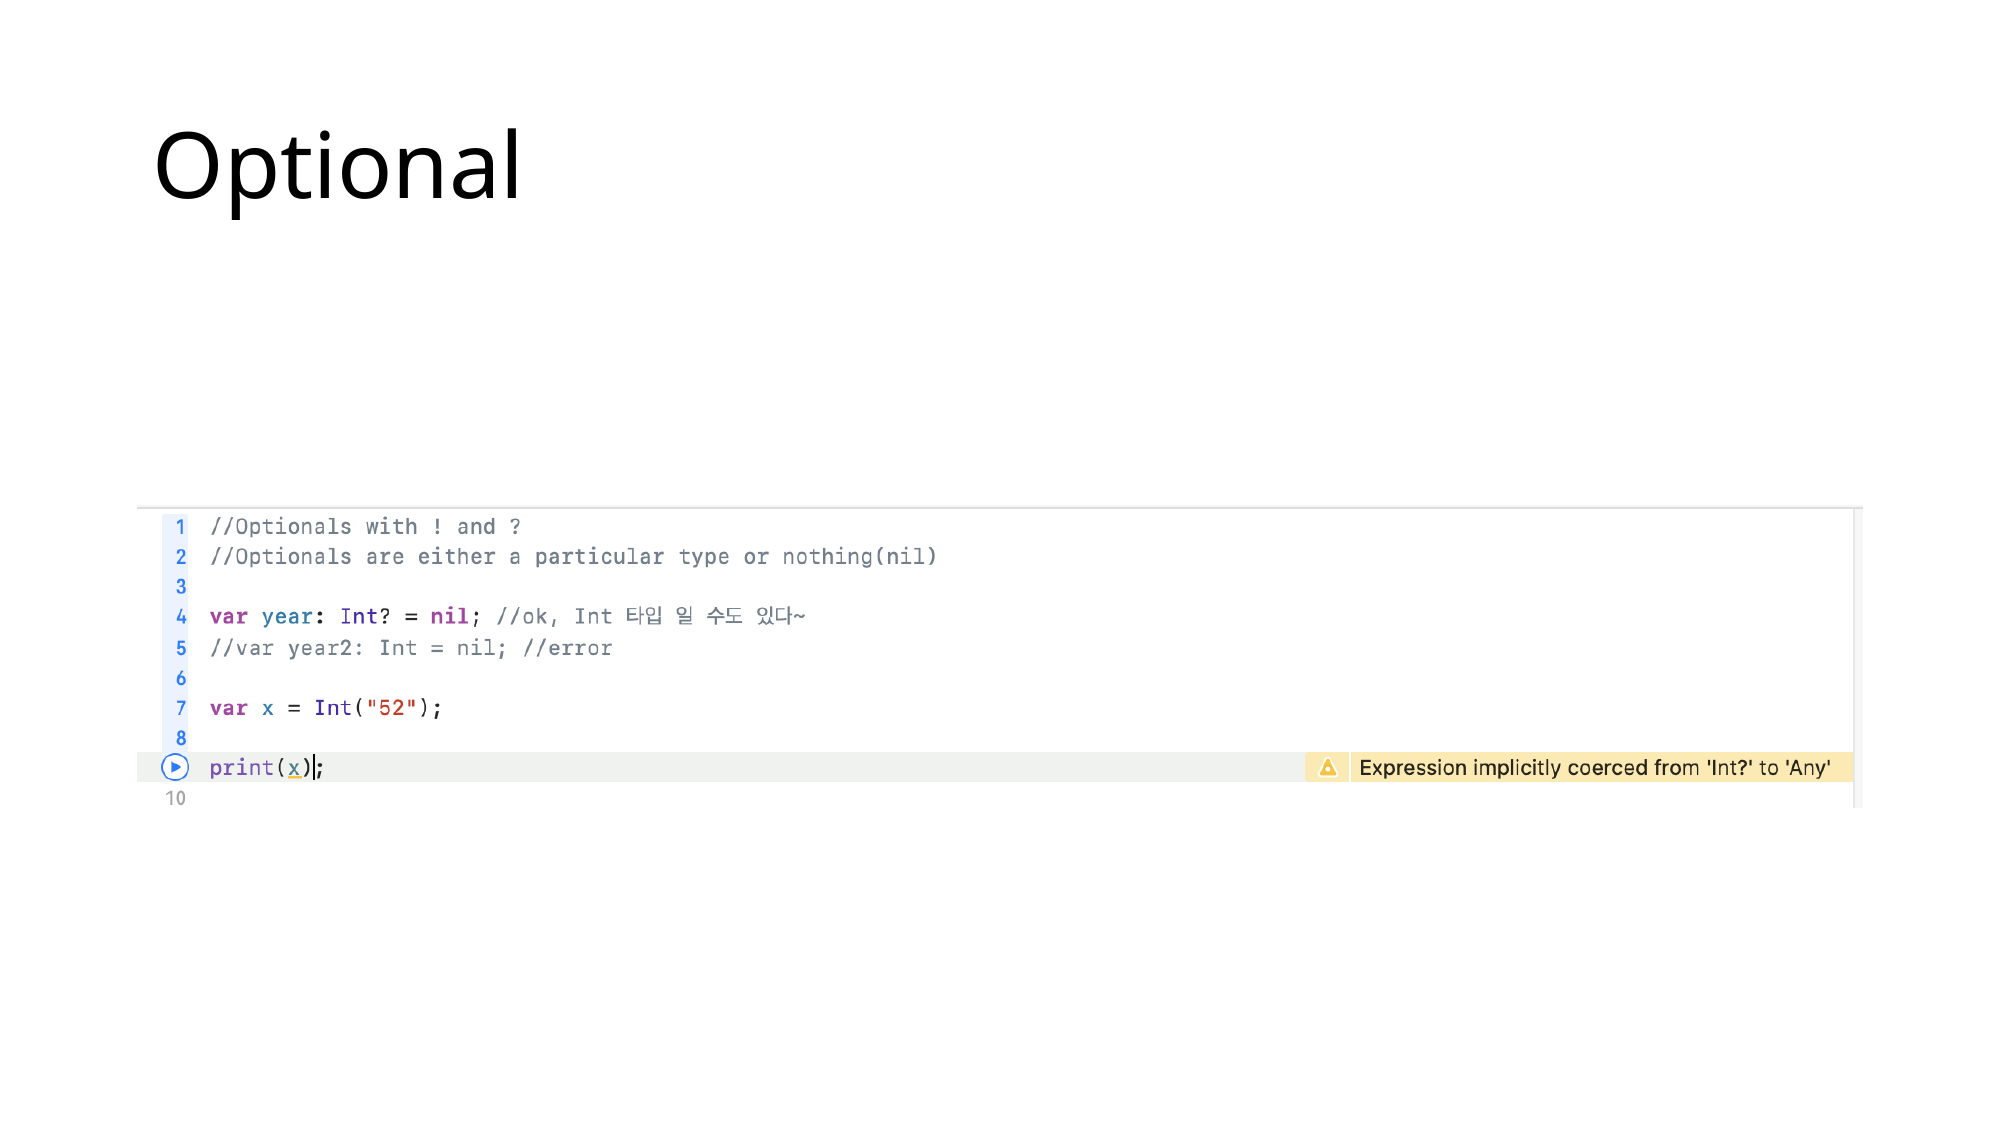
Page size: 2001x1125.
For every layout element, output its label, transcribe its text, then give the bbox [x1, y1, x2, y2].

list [137, 505, 1863, 808]
title Optional [137, 59, 1863, 278]
